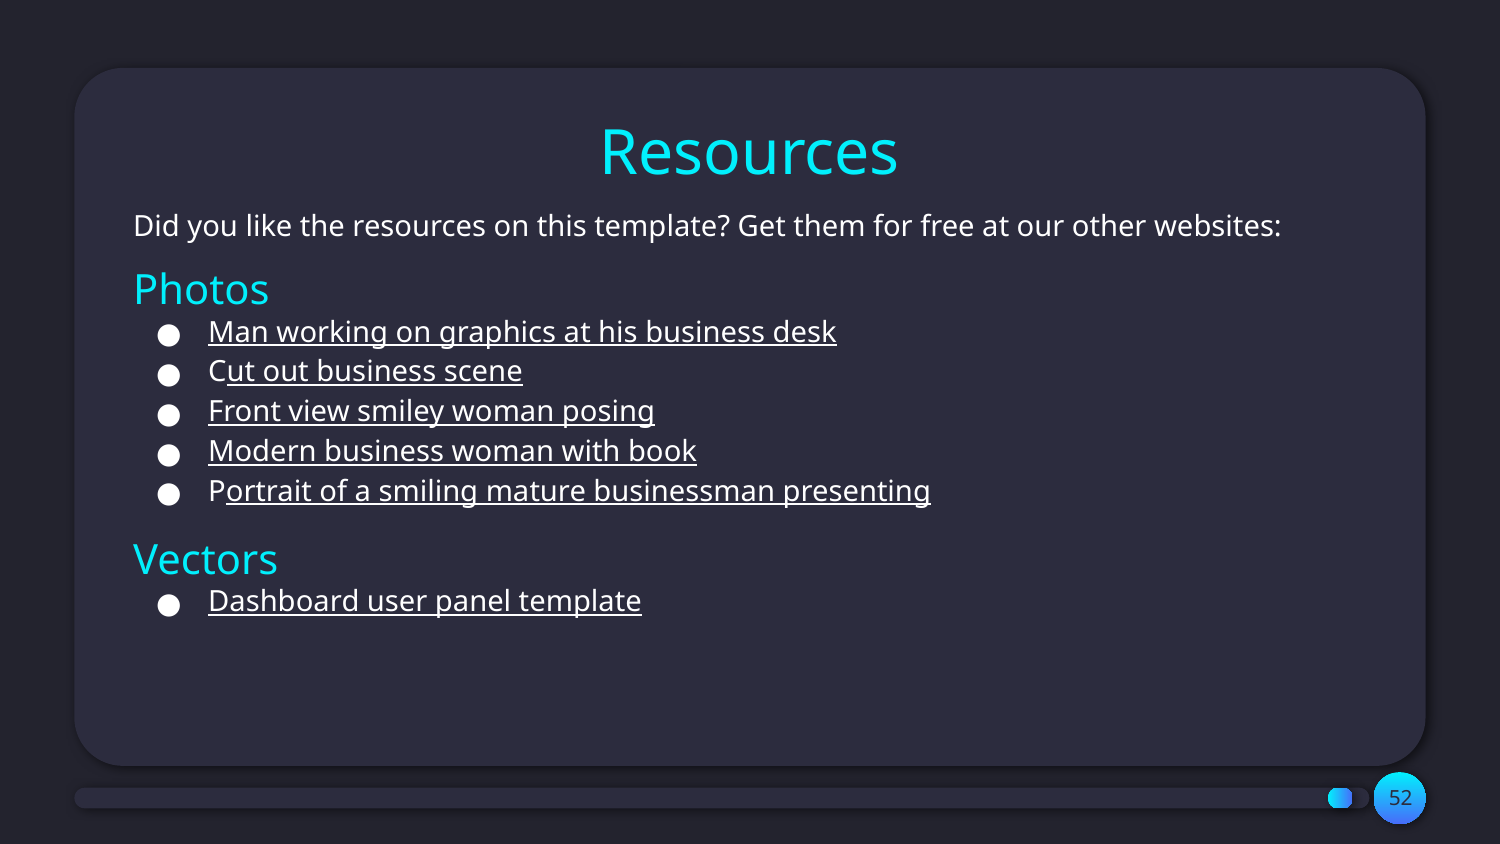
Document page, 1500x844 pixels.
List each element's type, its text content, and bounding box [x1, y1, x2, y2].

title Resources [130, 97, 1370, 191]
text_box [1327, 787, 1353, 809]
list Did you like the resources on this template? Get them for free at our other websites: Photos Man working on graphics at his business desk Cut out business scene Front view smiley woman posing Modern business woman with book Portrait of a smiling mature businessman presenting Vectors Dashboard user panel template [118, 191, 1382, 631]
